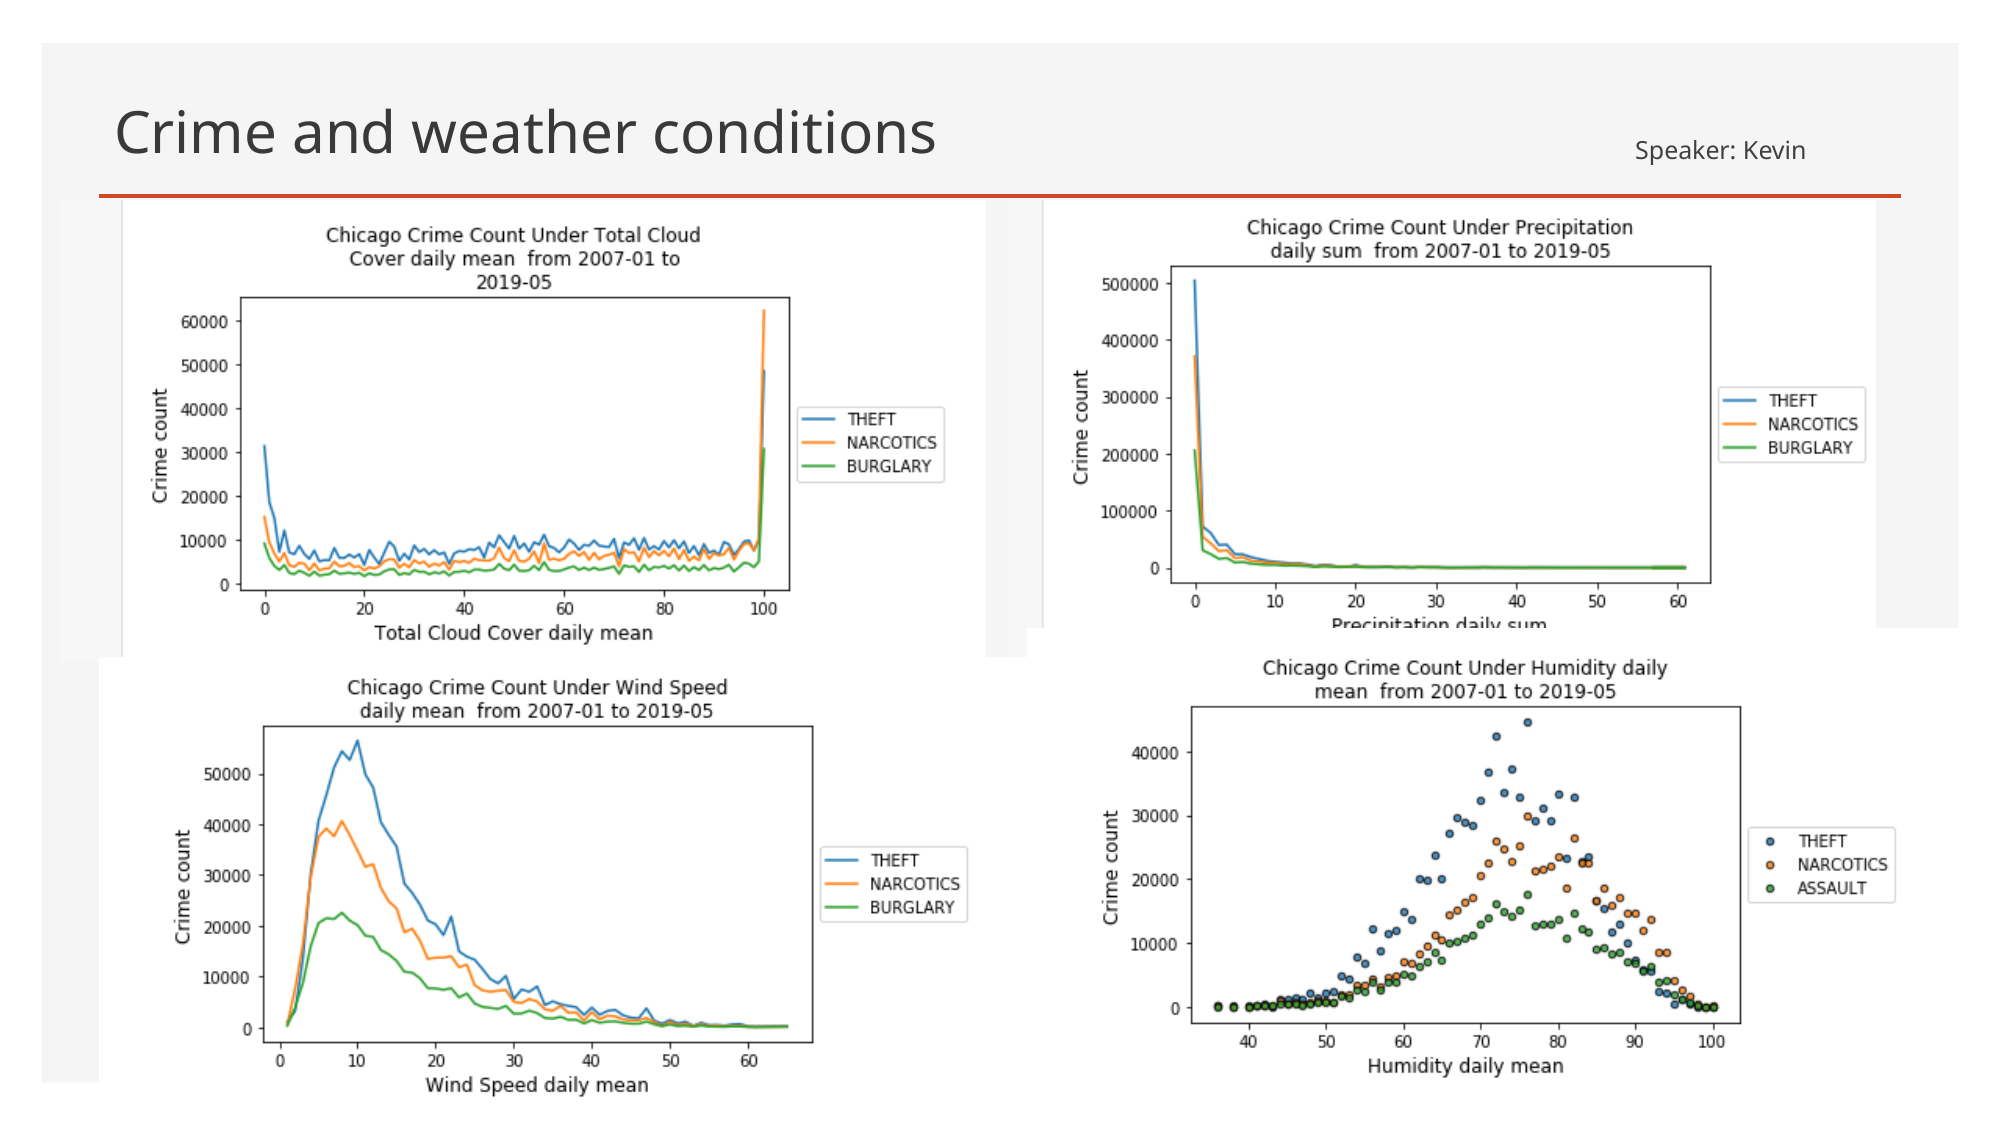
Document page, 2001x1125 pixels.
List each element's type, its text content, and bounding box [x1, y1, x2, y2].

picture [59, 200, 1962, 1125]
text_box Speaker: Kevin [1620, 119, 1924, 208]
title Crime and weather conditions [99, 73, 1901, 197]
